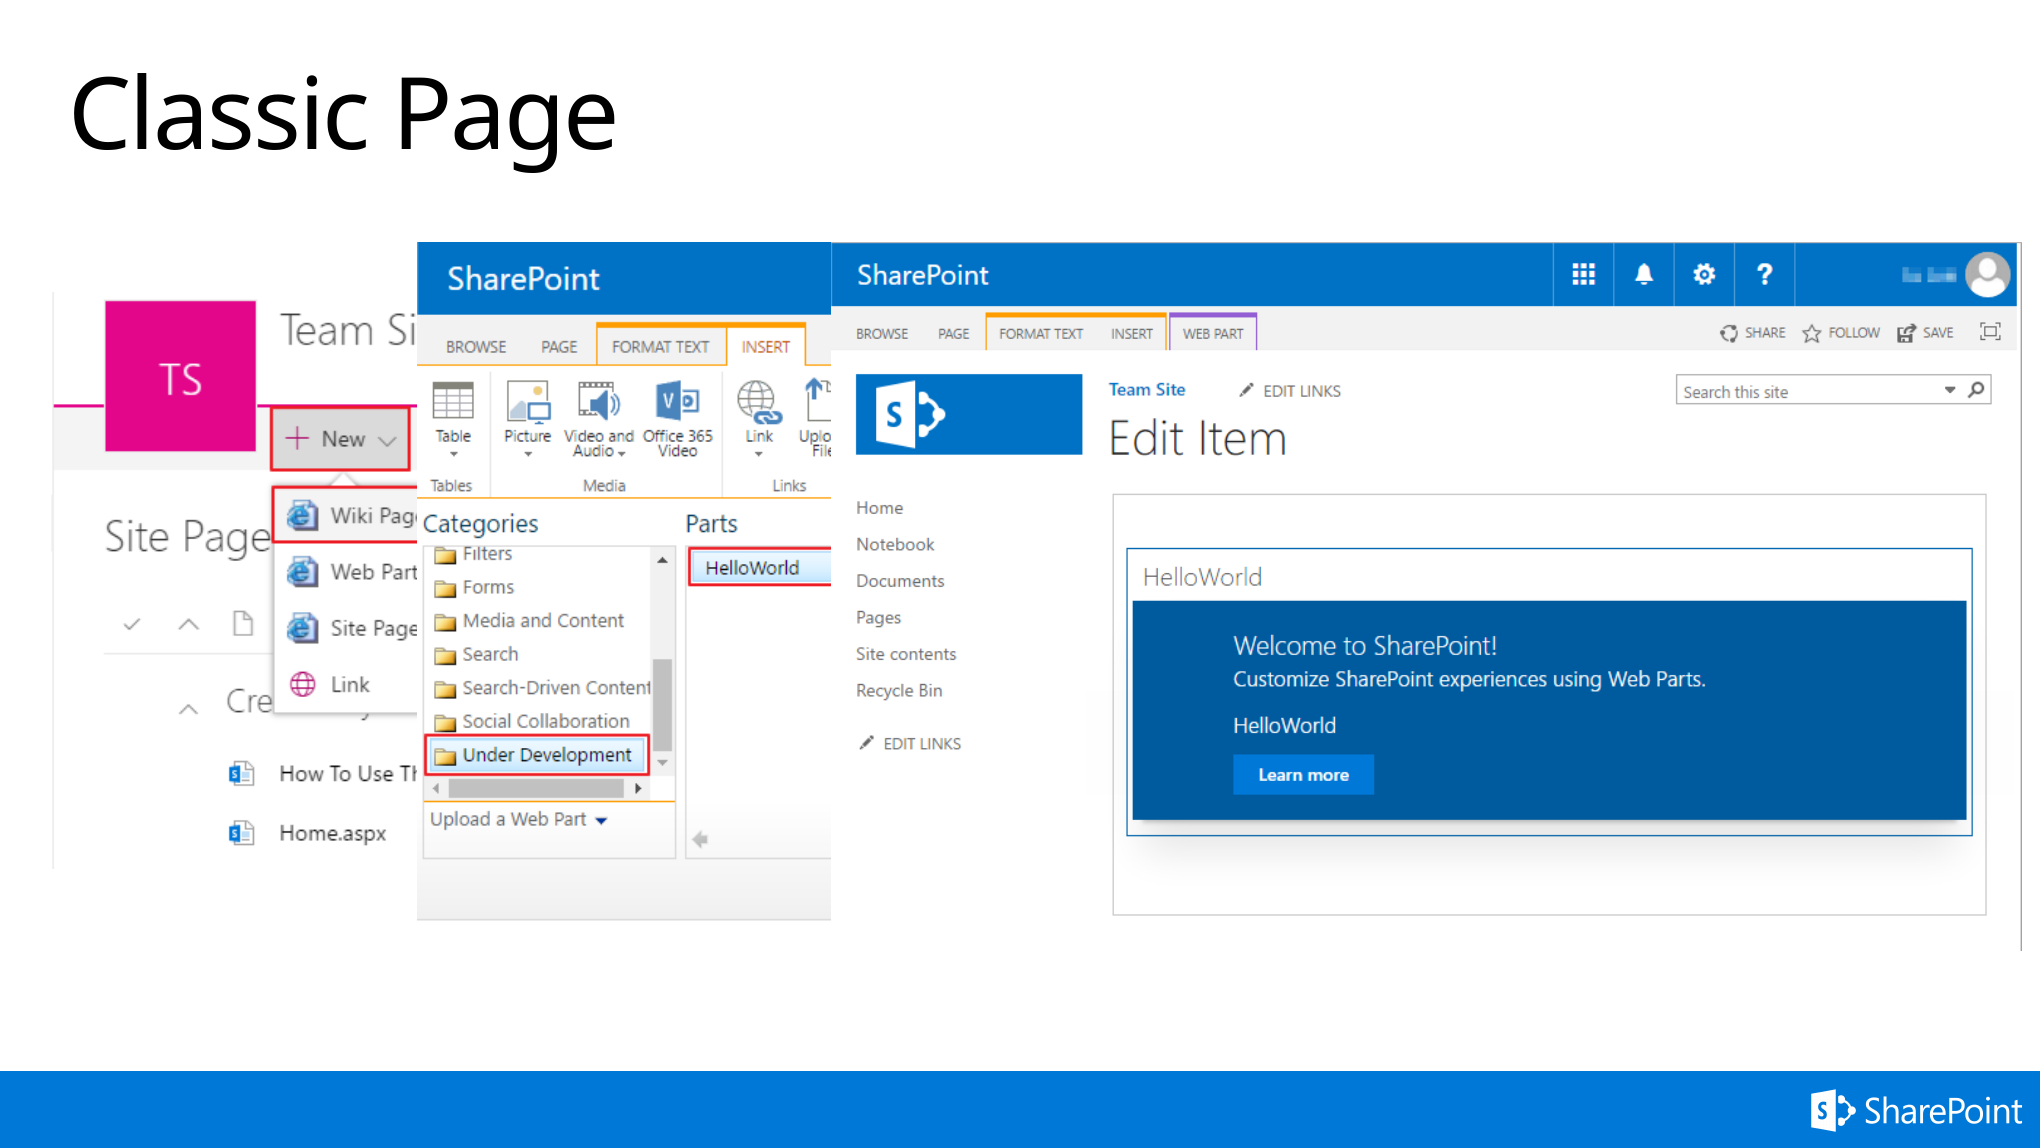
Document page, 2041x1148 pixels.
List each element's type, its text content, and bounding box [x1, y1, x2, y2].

picture [51, 242, 2022, 951]
title Classic Page [45, 48, 1996, 199]
picture [1793, 1071, 2040, 1148]
